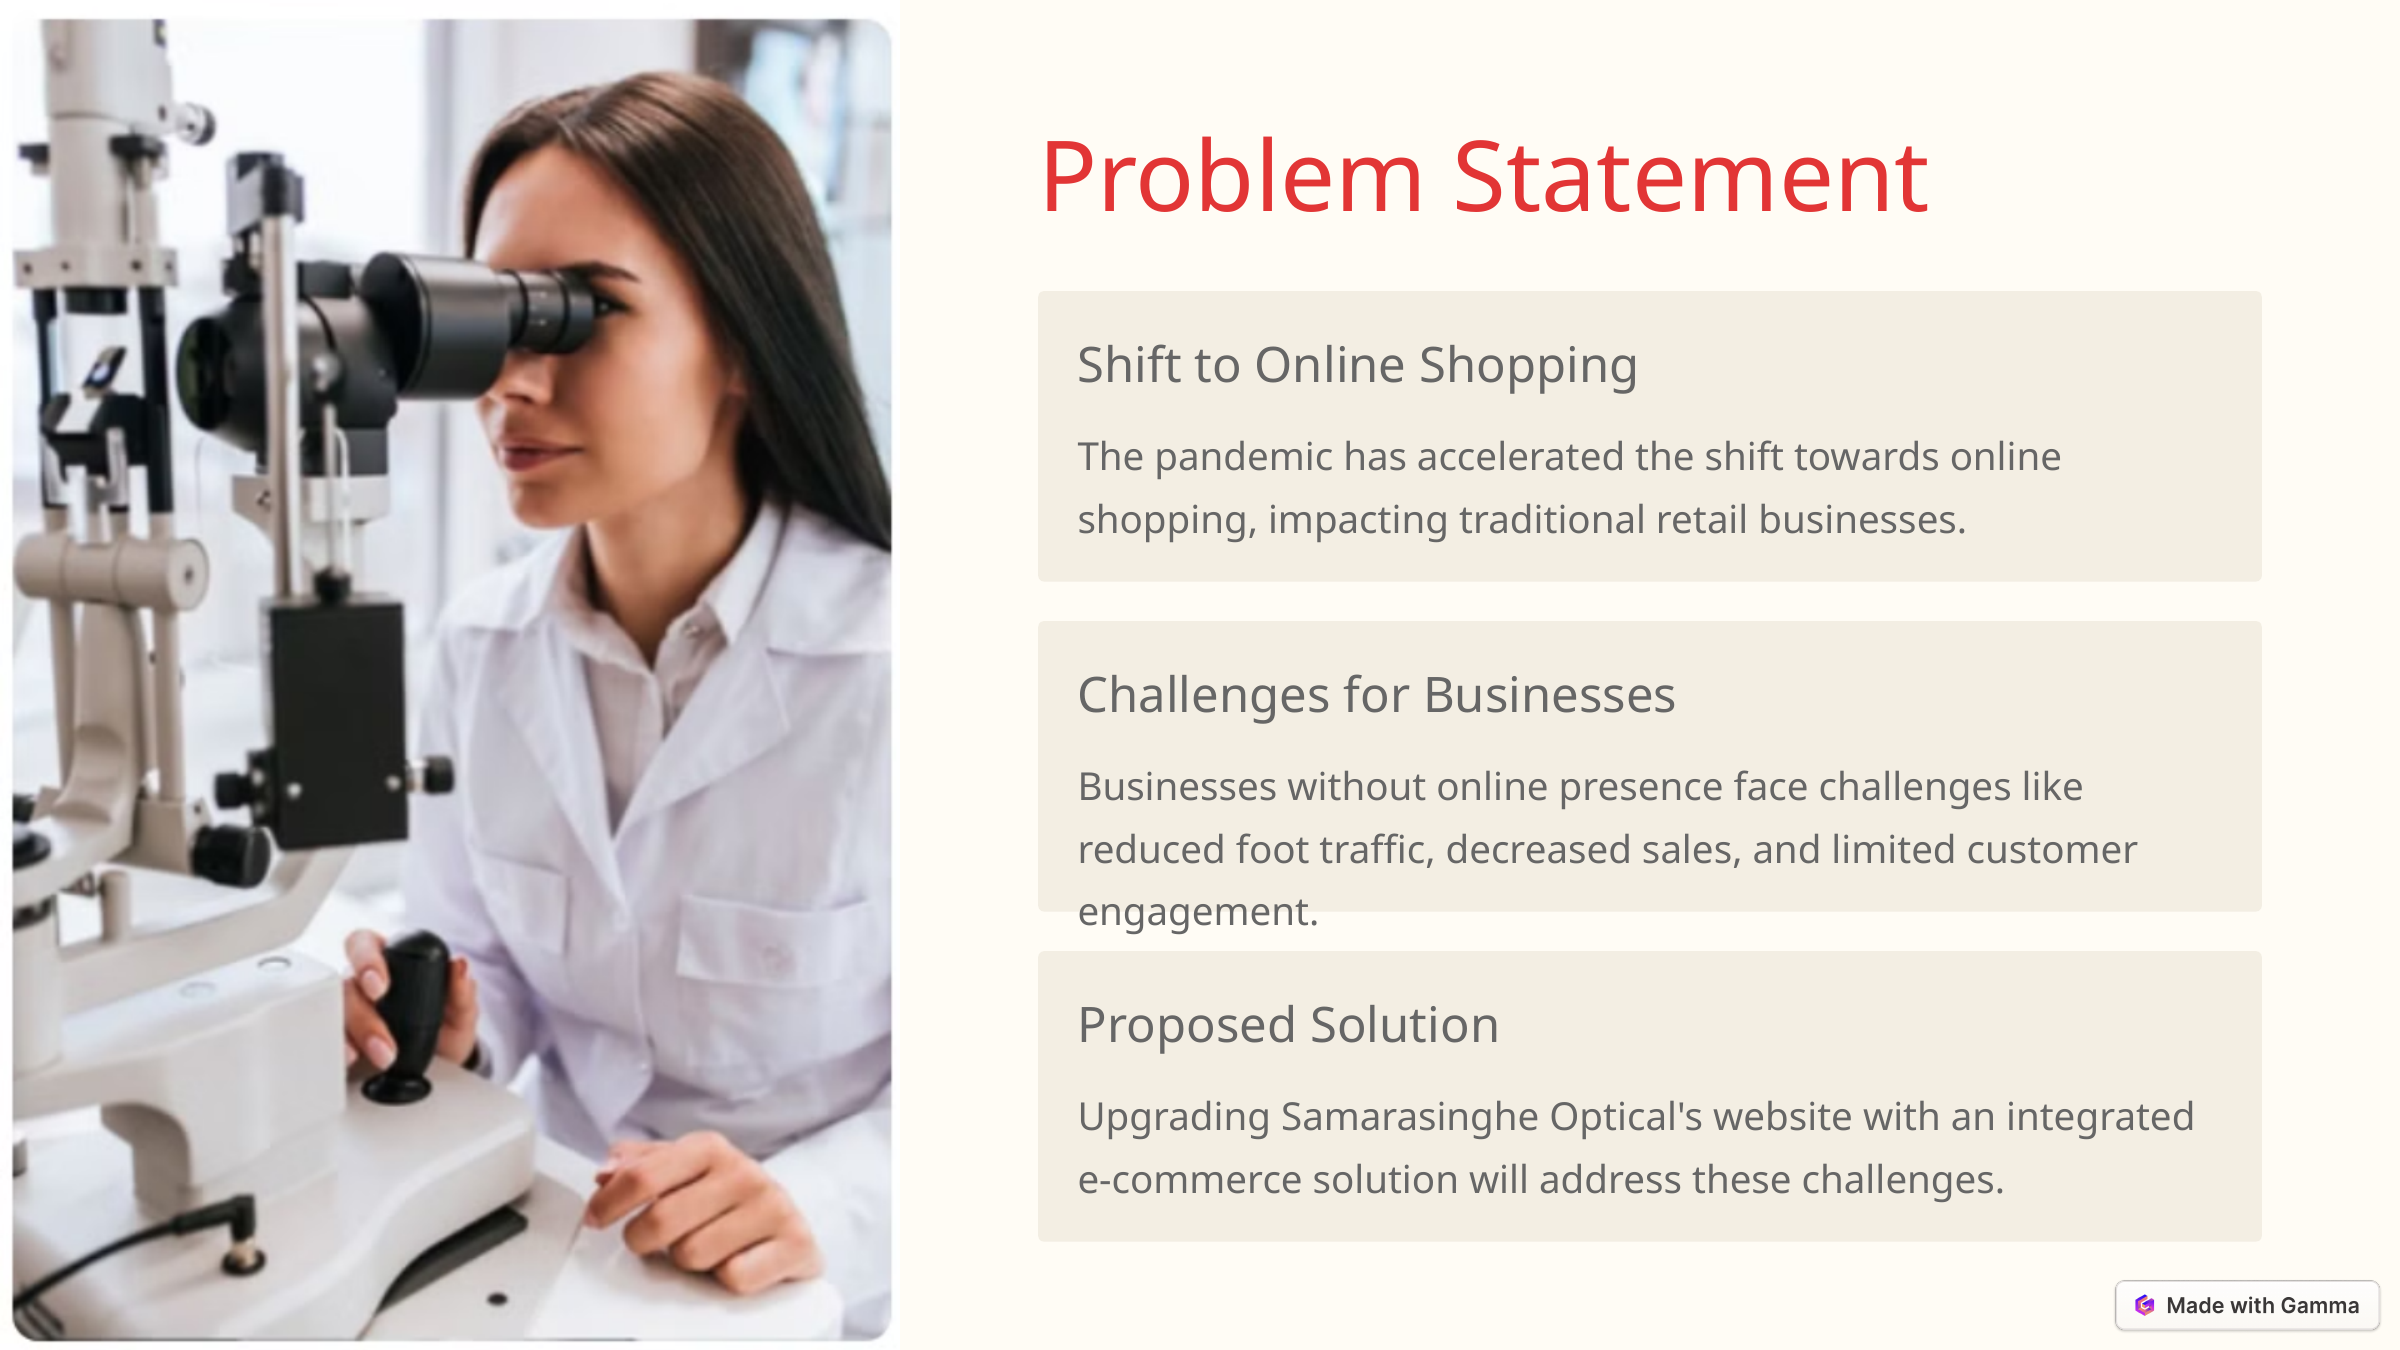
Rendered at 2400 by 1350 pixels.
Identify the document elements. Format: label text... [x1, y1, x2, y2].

picture [0, 0, 900, 1350]
text_box The pandemic has accelerated the shift towards online shopping, impacting traditional retail businesses. [1077, 415, 2223, 543]
text_box Challenges for Businesses [1077, 660, 1697, 723]
text_box Proposed Solution [1077, 990, 1571, 1053]
text_box Businesses without online presence face challenges like reduced foot traffic, decreased sales, and limited customer engagement. [1077, 745, 2223, 873]
text_box [1038, 621, 2262, 912]
text_box Upgrading Samarasinghe Optical's website with an integrated e-commerce solution will address these challenges. [1077, 1075, 2223, 1203]
text_box [1038, 291, 2262, 582]
text_box [1038, 951, 2262, 1242]
text_box Problem Statement [1038, 108, 2026, 232]
picture [2106, 1271, 2389, 1339]
text_box Shift to Online Shopping [1077, 330, 1665, 393]
